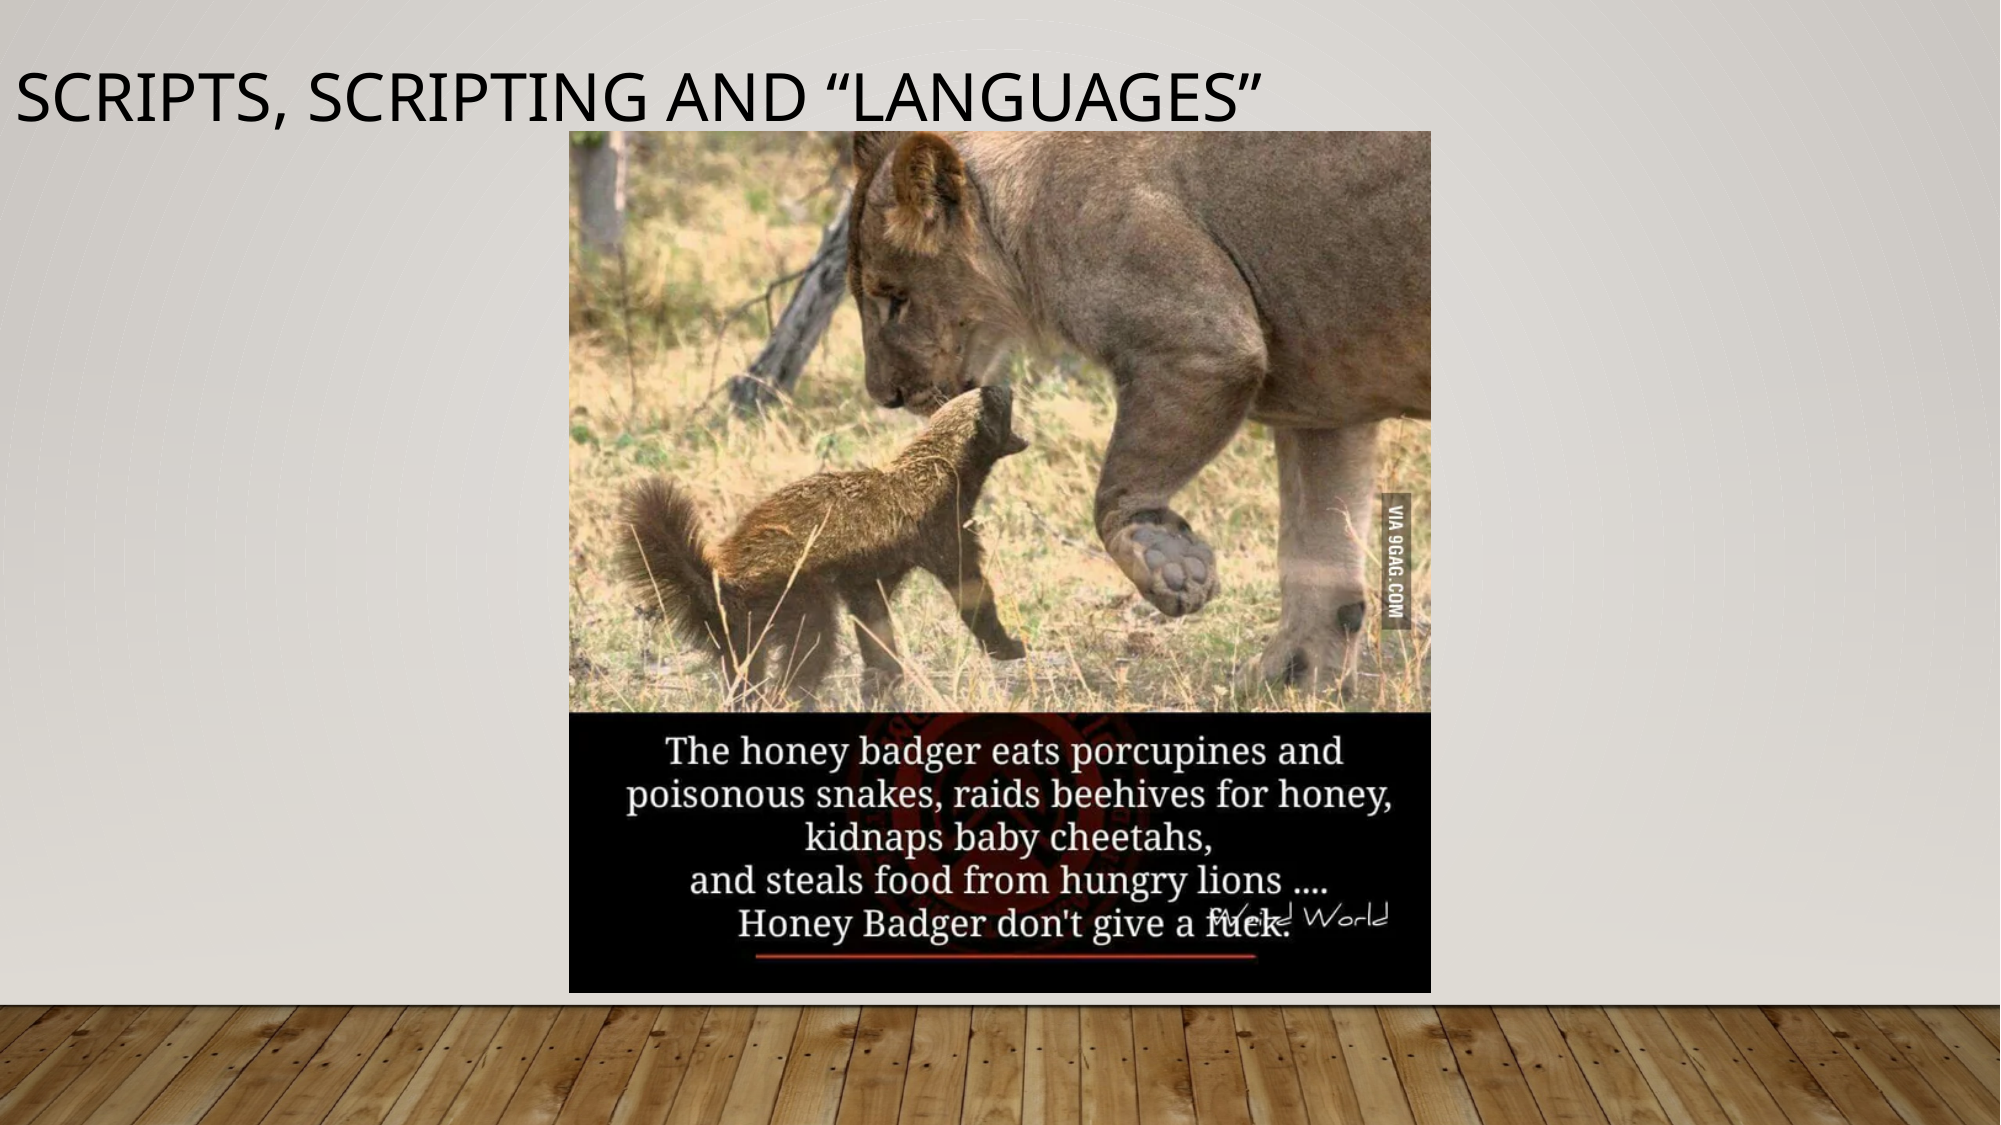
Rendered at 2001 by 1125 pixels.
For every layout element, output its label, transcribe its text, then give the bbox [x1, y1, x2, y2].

picture [0, 1005, 2000, 1125]
text_box Scripts, scripting and “languages” [0, 56, 1576, 229]
picture [569, 131, 1431, 994]
